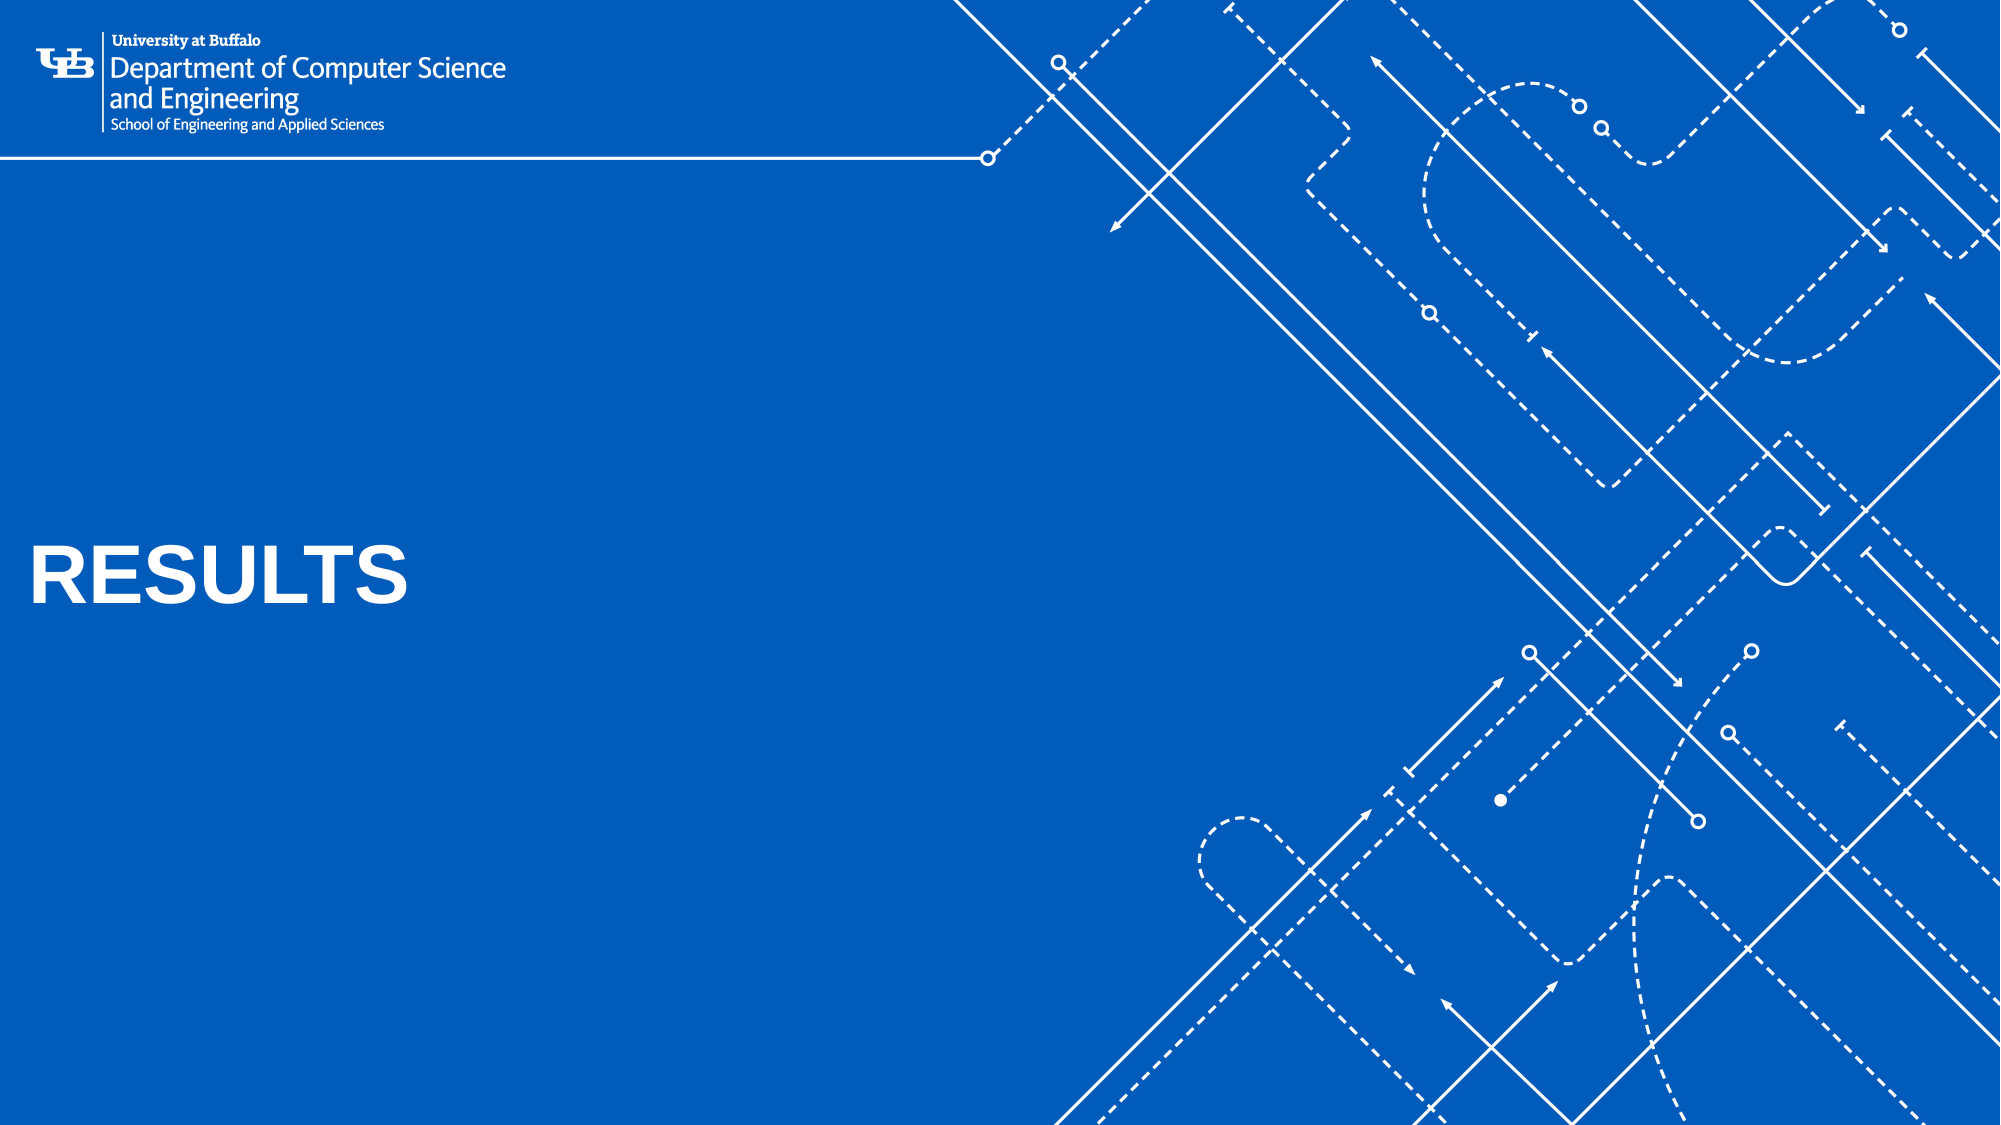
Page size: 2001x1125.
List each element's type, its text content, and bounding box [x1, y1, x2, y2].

text_box results [28, 236, 1162, 628]
picture [0, 0, 2000, 1125]
